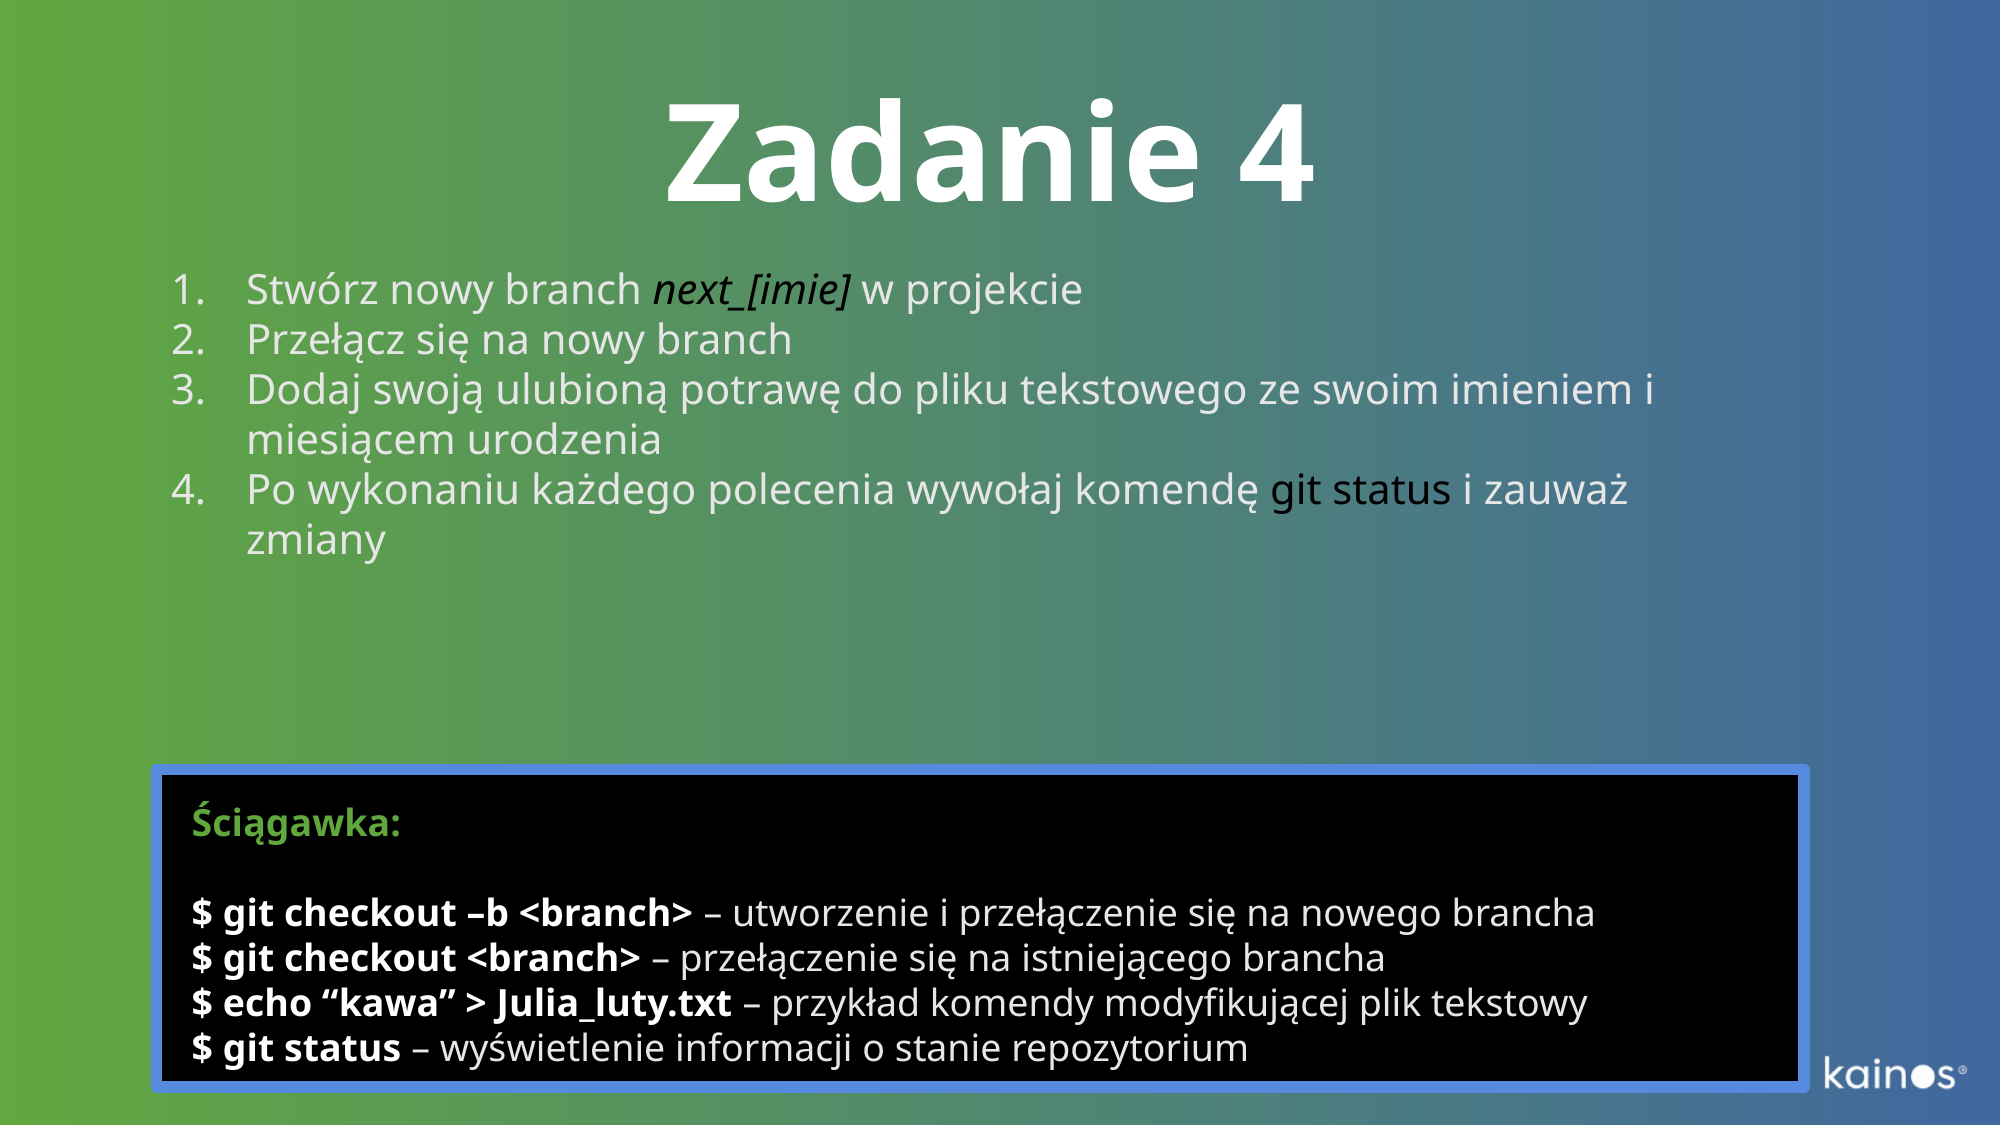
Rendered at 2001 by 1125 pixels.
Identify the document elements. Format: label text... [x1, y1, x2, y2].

picture [1819, 1052, 1970, 1093]
title Zadanie 4 [650, 0, 1622, 255]
text_box Stwórz nowy branch next_[imie] w projekcie Przełącz się na nowy branch Dodaj swoją ulubioną potrawę do pliku tekstowego ze swoim imieniem i miesiącem urodzenia Po wykonaniu każdego polecenia wywołaj komendę git status i zauważ zmiany [156, 255, 1730, 571]
text_box Ściągawka: $ git checkout –b <branch> – utworzenie i przełączenie się na nowego brancha $ git checkout <branch> – przełączenie się na istniejącego brancha $ echo “kawa” > Julia_luty.txt – przykład komendy modyfikującej plik tekstowy $ git status – wyświetlenie informacji o stanie repozytorium [156, 769, 1805, 1087]
